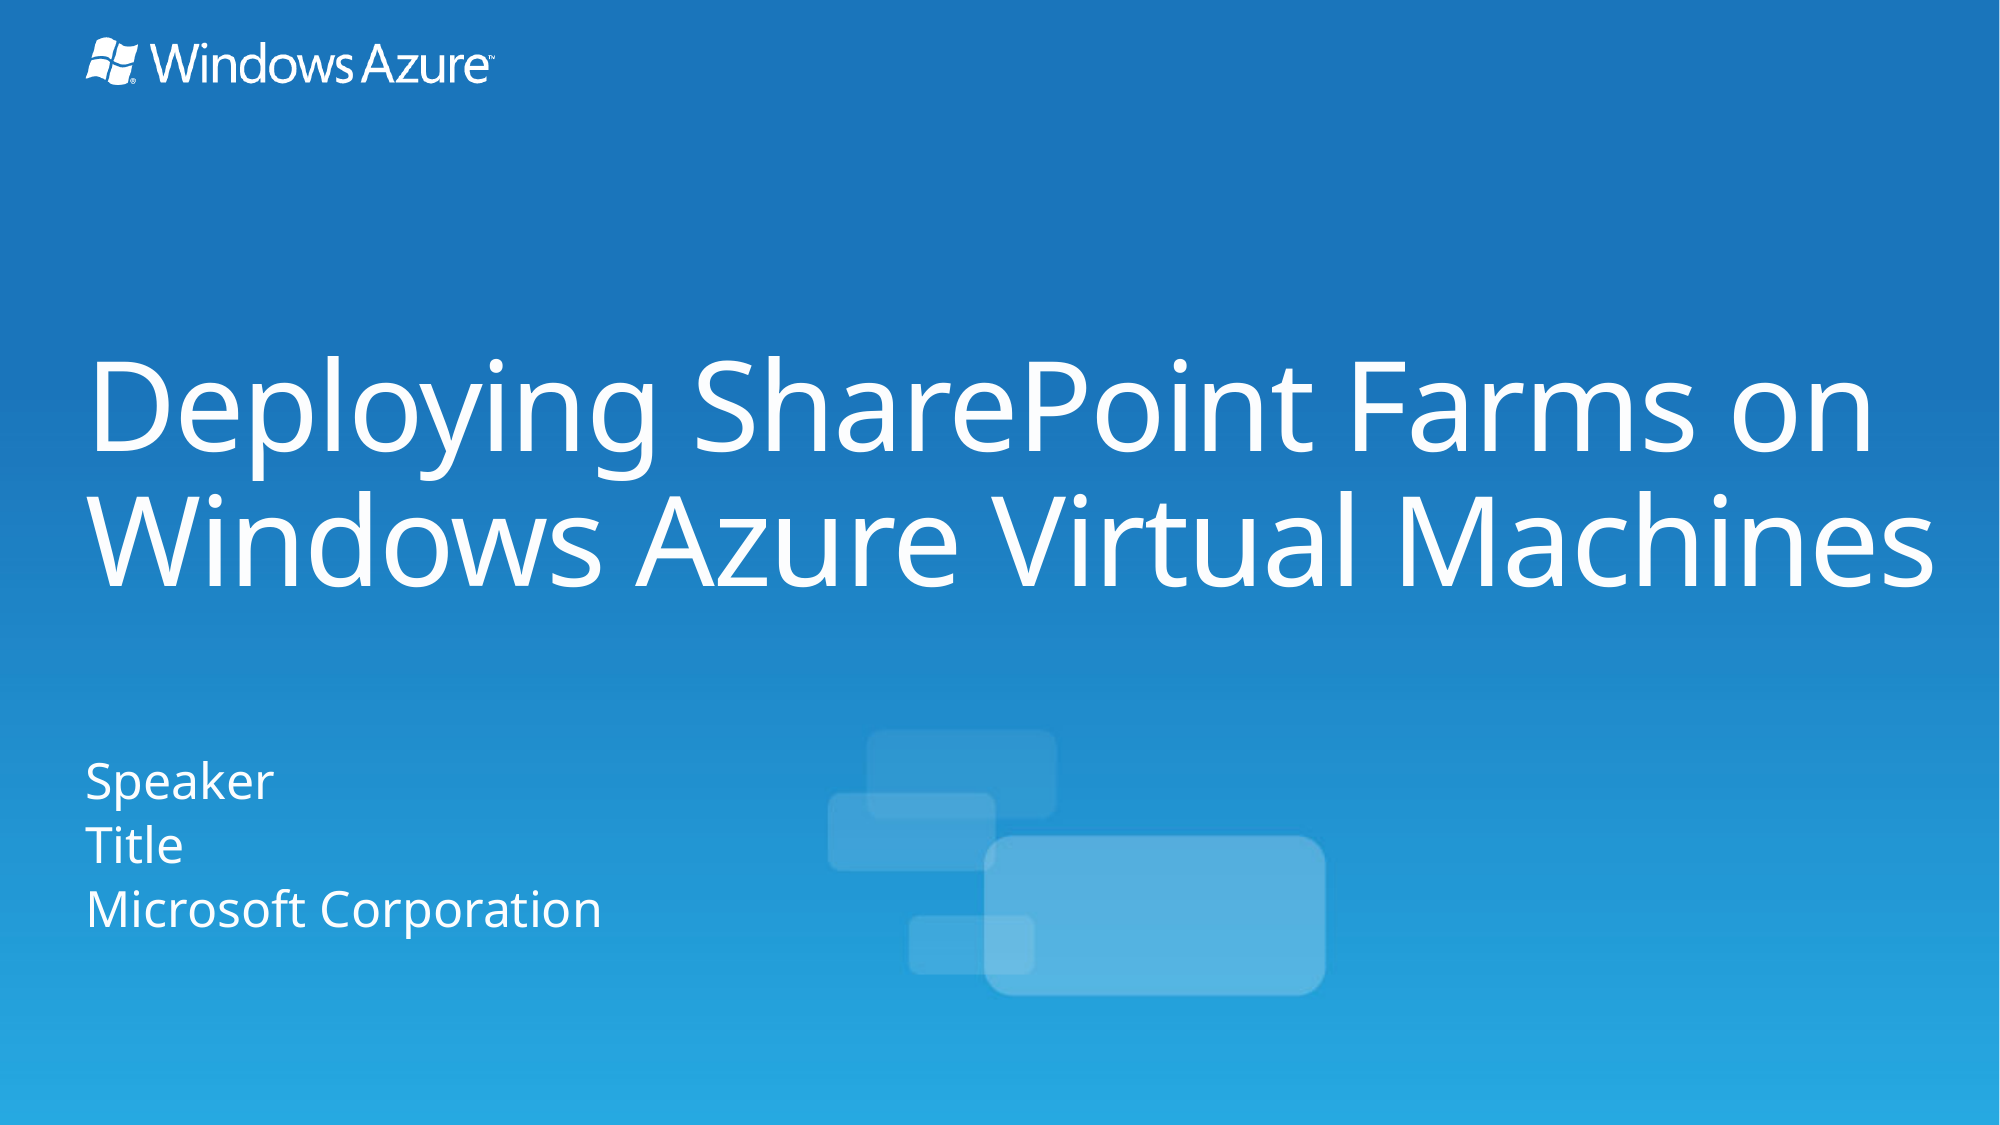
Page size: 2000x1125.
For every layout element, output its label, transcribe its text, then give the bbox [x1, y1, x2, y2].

title Deploying SharePoint Farms on Windows Azure Virtual Machines [85, 366, 1963, 590]
picture [0, 0, 2000, 1125]
list Speaker Title Microsoft Corporation [85, 756, 980, 945]
